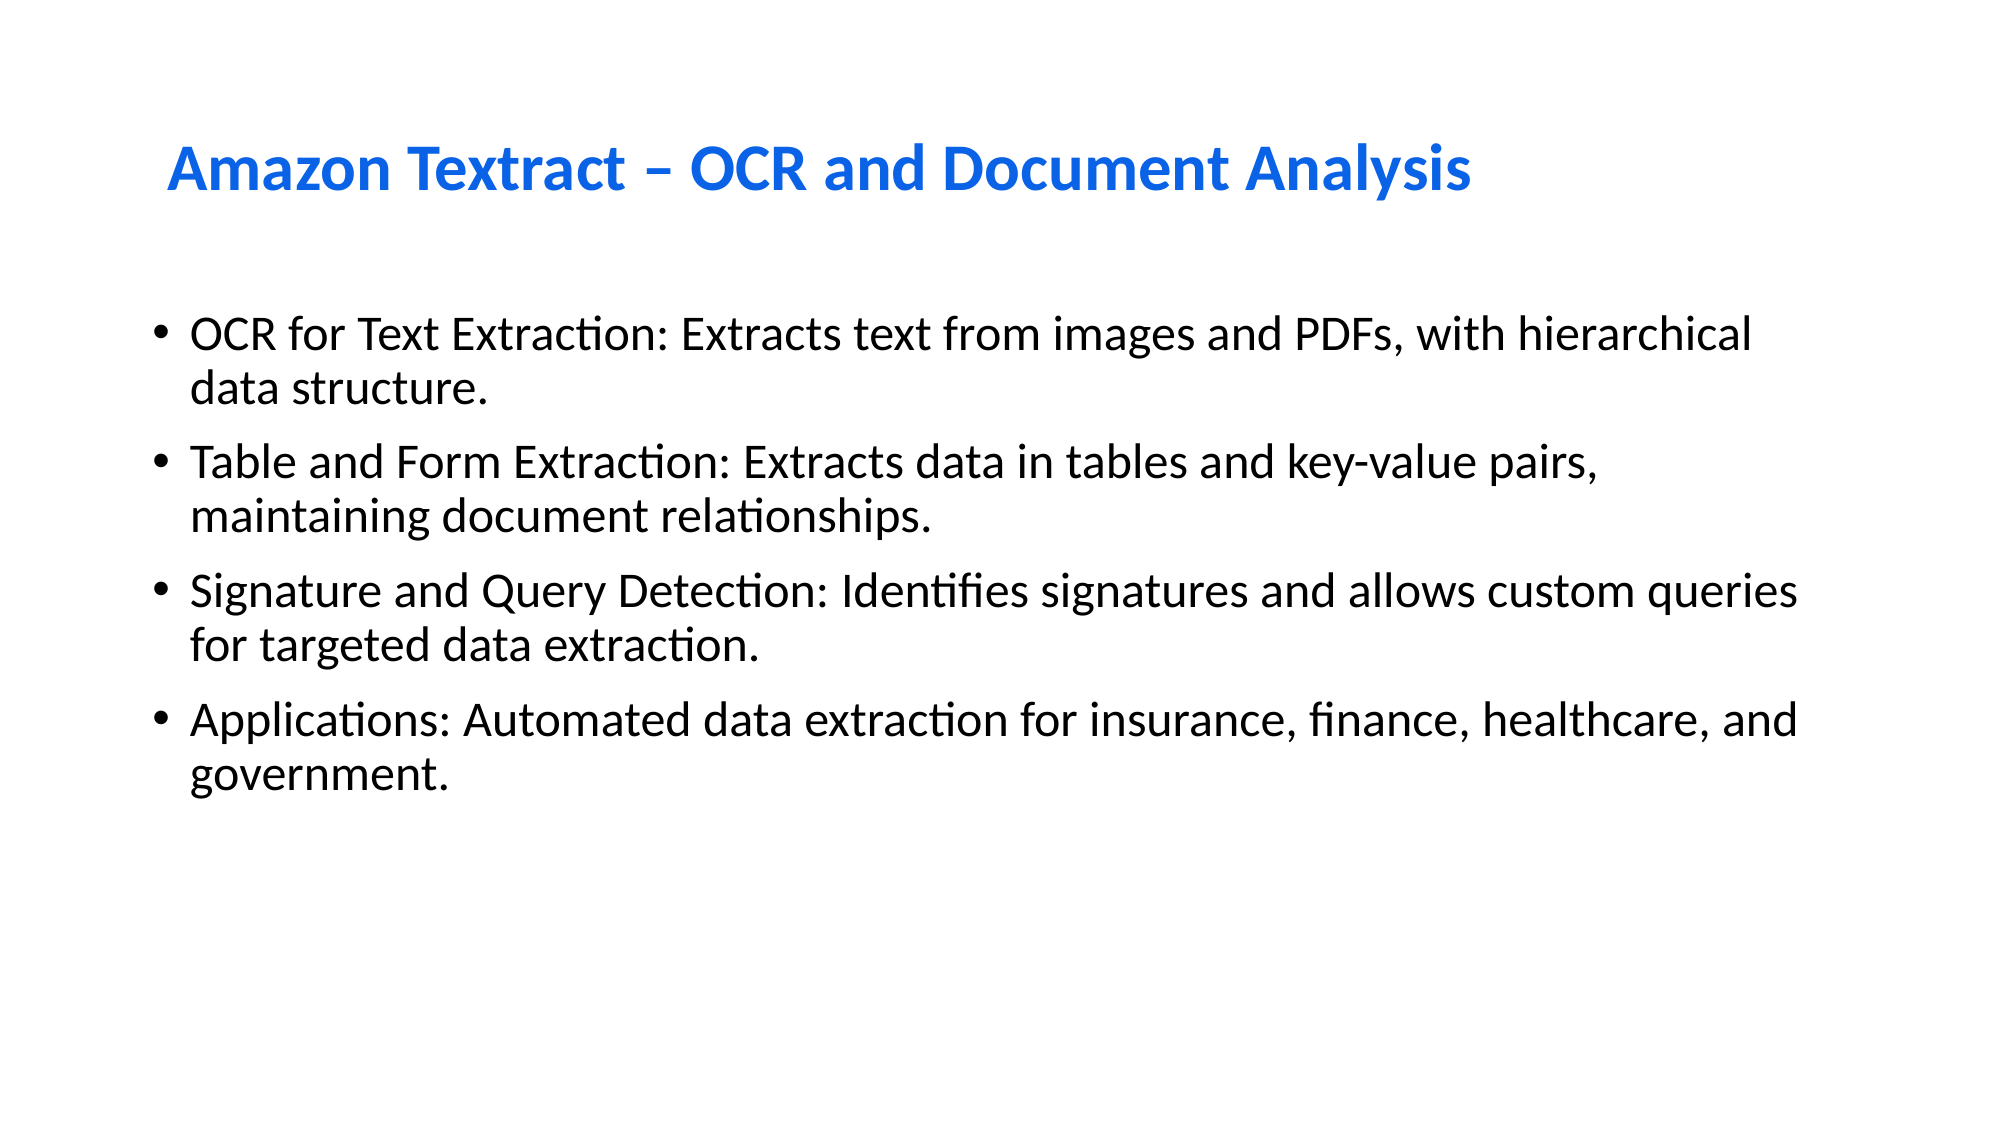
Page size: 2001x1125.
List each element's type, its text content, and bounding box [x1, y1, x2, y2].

title Amazon Textract – OCR and Document Analysis [137, 59, 1863, 278]
list OCR for Text Extraction: Extracts text from images and PDFs, with hierarchical data structure. Table and Form Extraction: Extracts data in tables and key-value pairs, maintaining document relationships. Signature and Query Detection: Identifies signatures and allows custom queries for targeted data extraction. Applications: Automated data extraction for insurance, finance, healthcare, and government. [137, 299, 1863, 1014]
